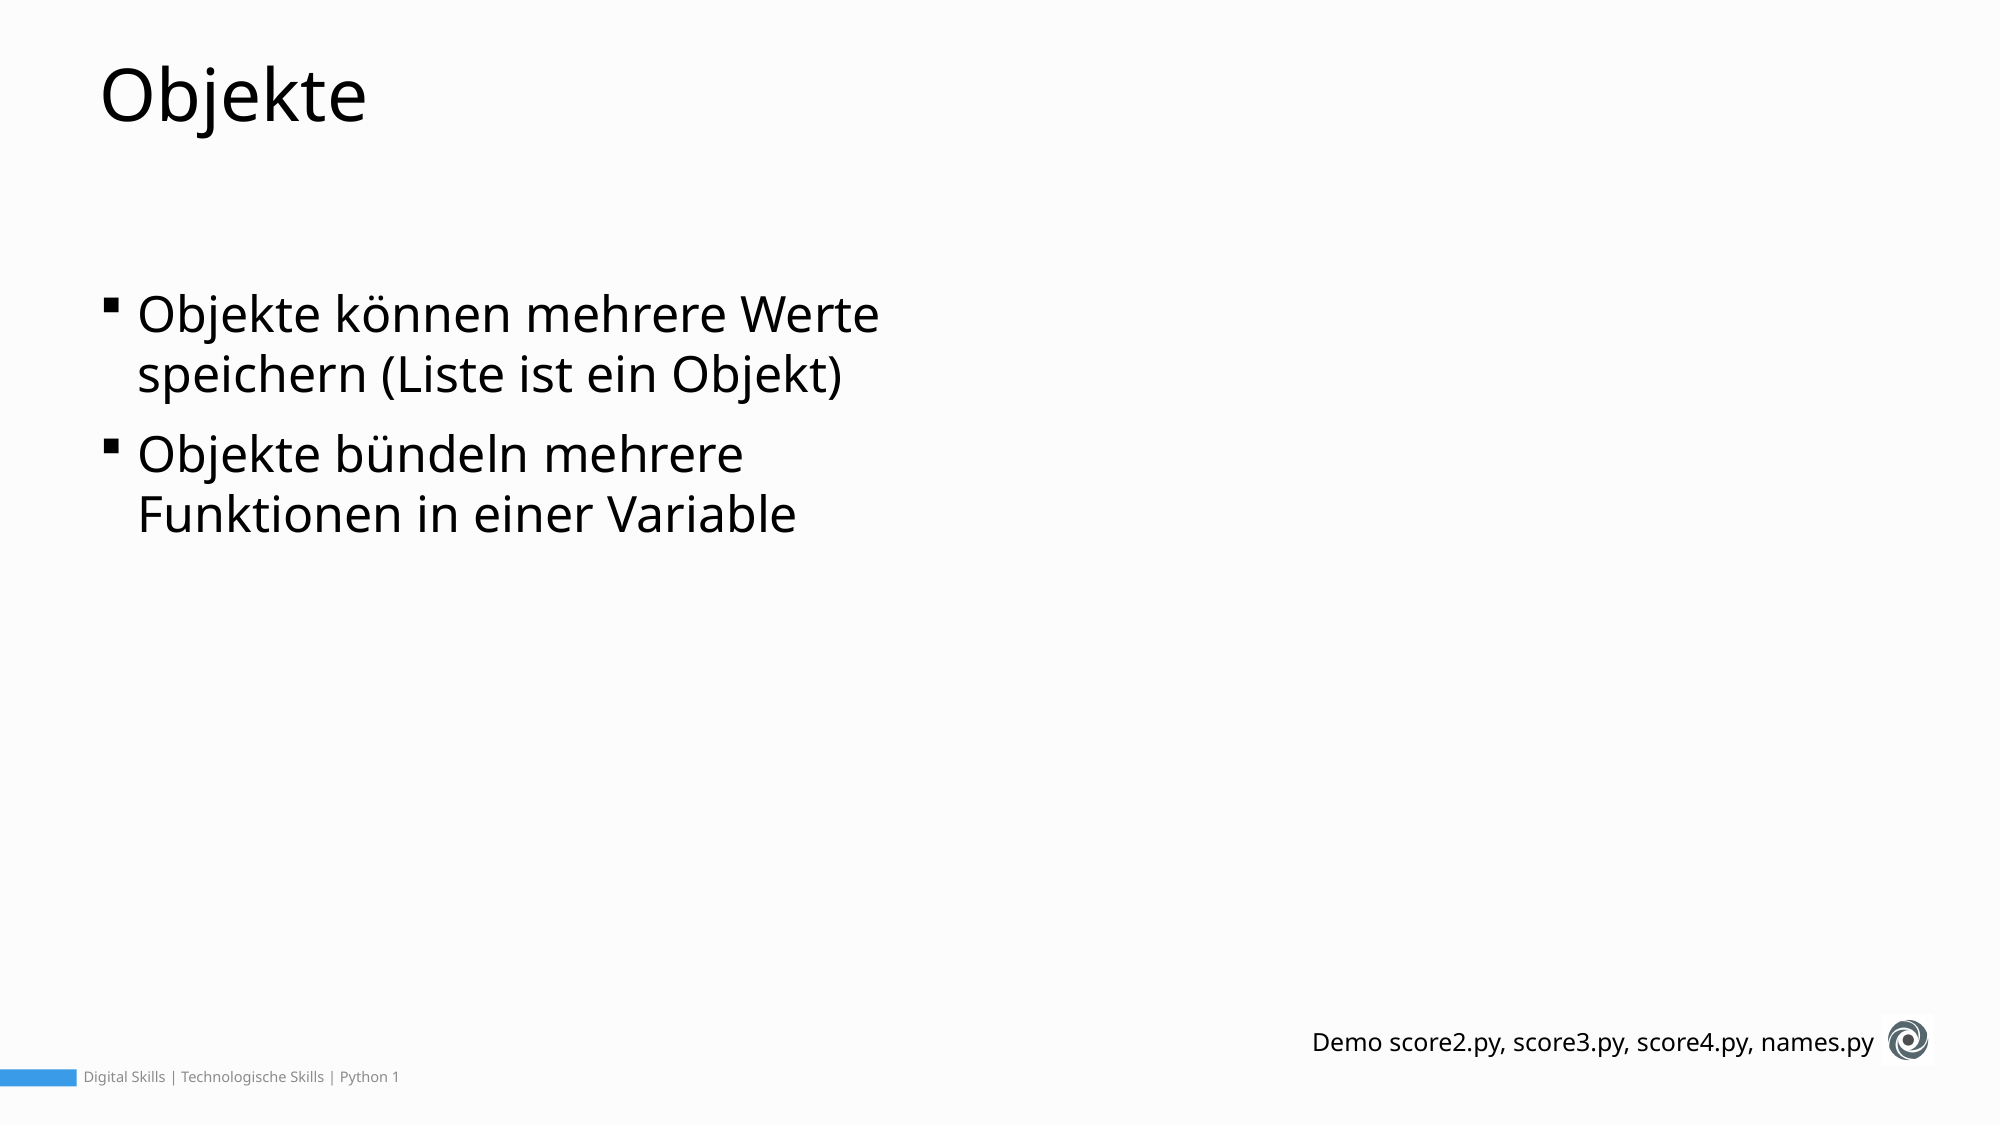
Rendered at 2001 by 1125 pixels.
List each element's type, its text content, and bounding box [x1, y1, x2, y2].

list Objekte können mehrere Werte speichern (Liste ist ein Objekt) Objekte bündeln mehrere Funktionen in einer Variable [84, 274, 1000, 896]
text_box Demo score2.py, score3.py, score4.py, names.py [1297, 1018, 1882, 1064]
title Objekte [84, 64, 1810, 132]
picture [1882, 1014, 1934, 1066]
